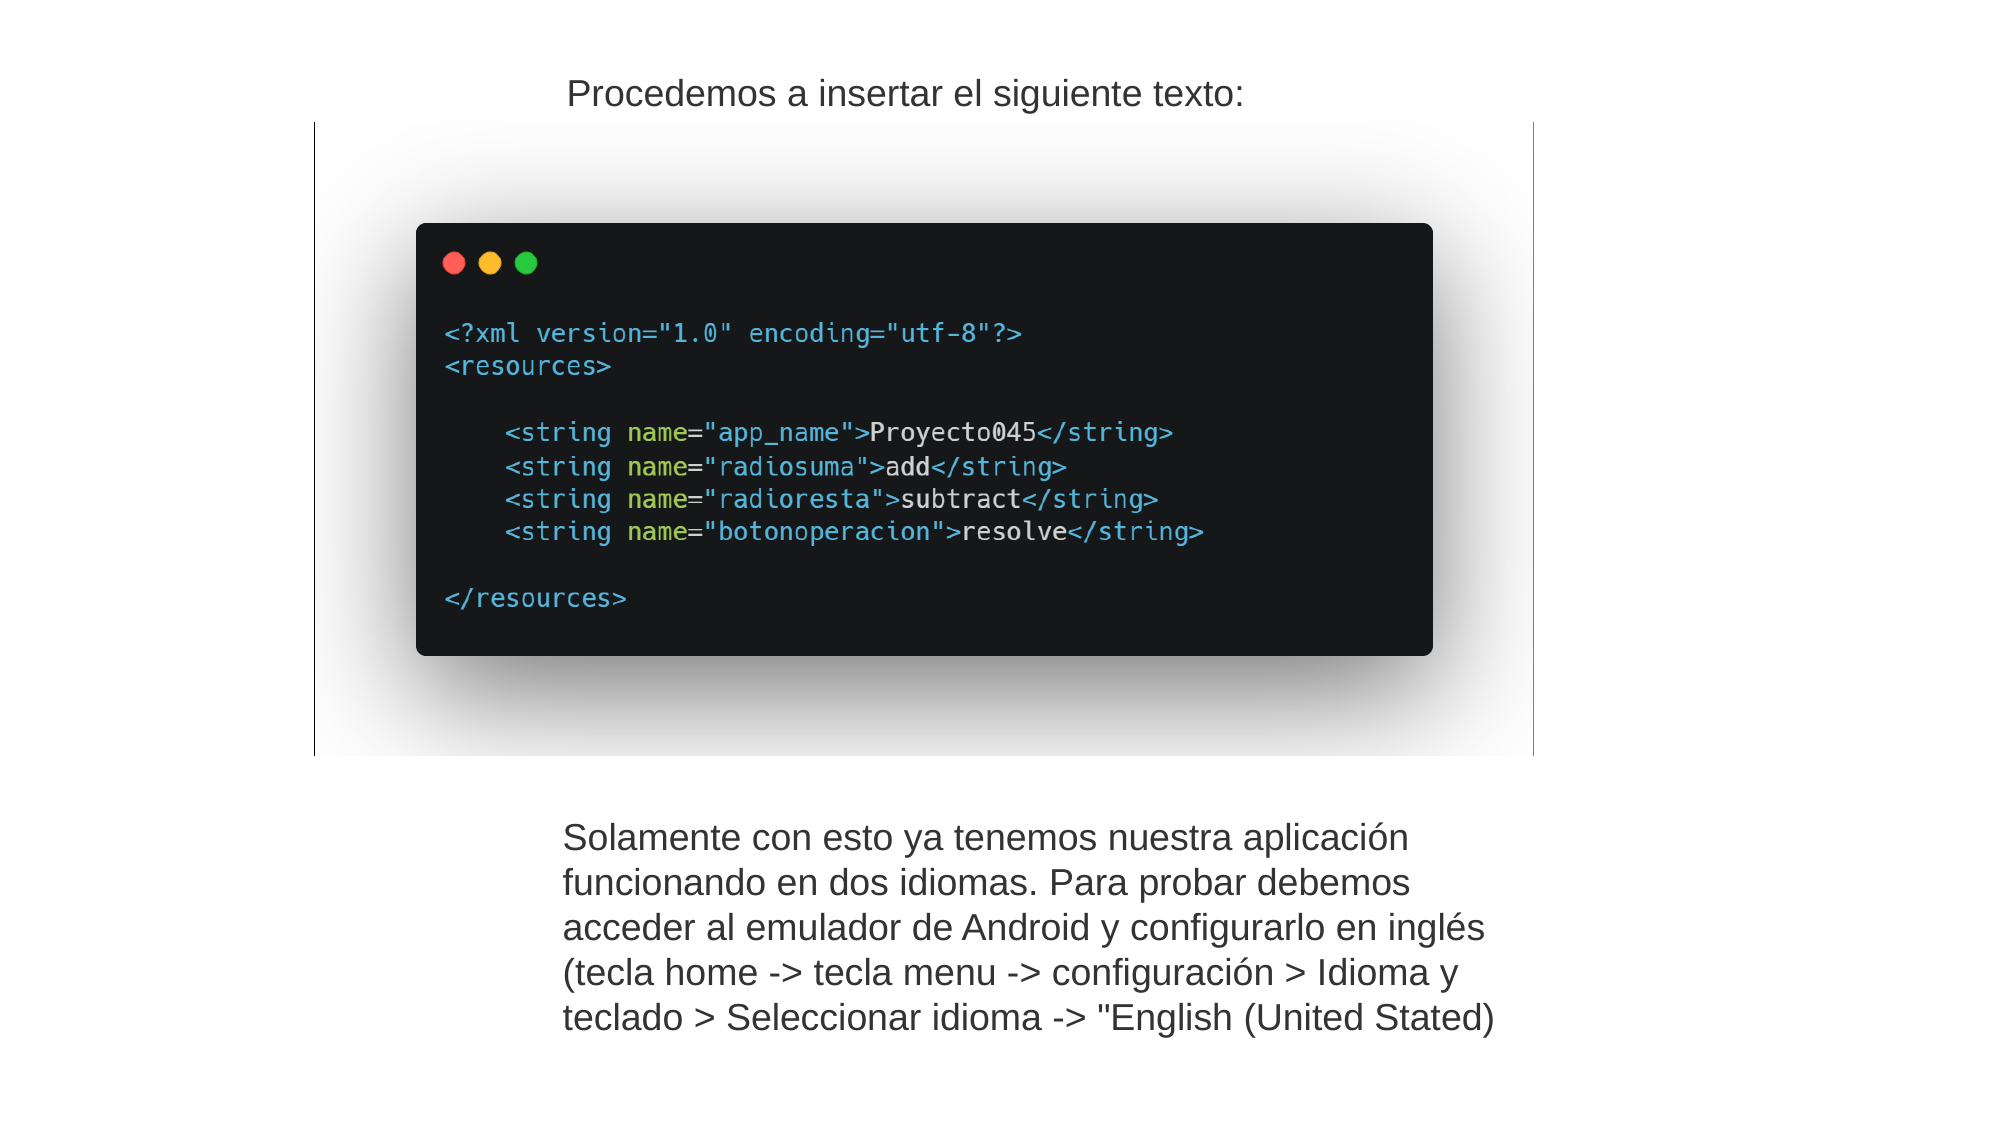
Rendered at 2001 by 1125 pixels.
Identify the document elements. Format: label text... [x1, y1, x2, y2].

picture [314, 122, 1534, 756]
text_box Solamente con esto ya tenemos nuestra aplicación funcionando en dos idiomas. Para probar debemos acceder al emulador de Android y configurarlo en inglés (tecla home -> tecla menu -> configuración > Idioma y teclado > Seleccionar idioma -> "English (United Stated) [547, 805, 1548, 1046]
text_box Procedemos a insertar el siguiente texto: [551, 61, 1260, 122]
